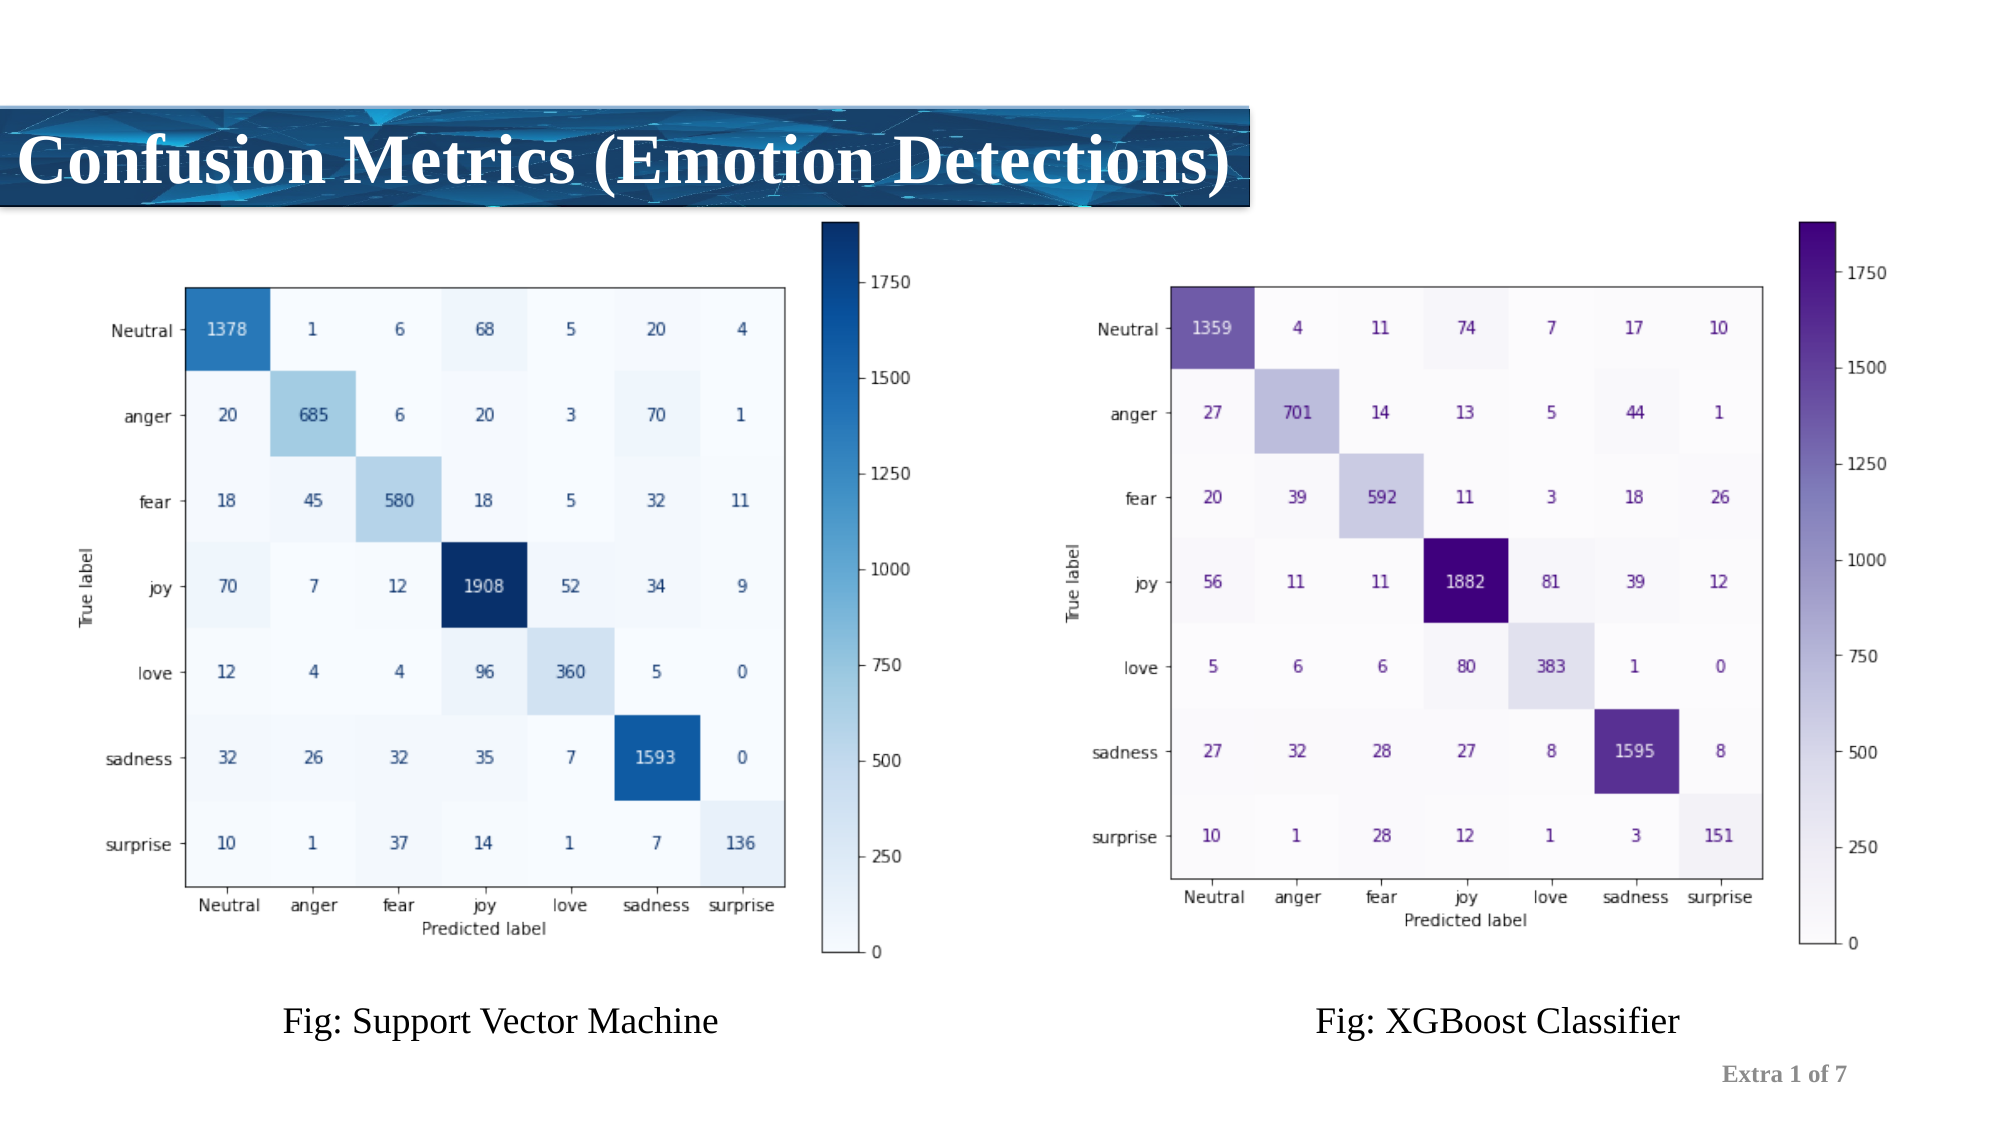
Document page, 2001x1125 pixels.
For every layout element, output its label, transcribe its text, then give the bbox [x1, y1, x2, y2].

picture [0, 109, 1250, 207]
text_box Fig: XGBoost Classifier [1300, 989, 1843, 1049]
text_box Confusion Metrics (Emotion Detections) [0, 105, 1250, 109]
picture [69, 210, 924, 975]
text_box Fig: Support Vector Machine [267, 989, 810, 1049]
slide_number Extra 1 of 7 [1412, 1042, 1863, 1103]
picture [1056, 210, 1900, 965]
